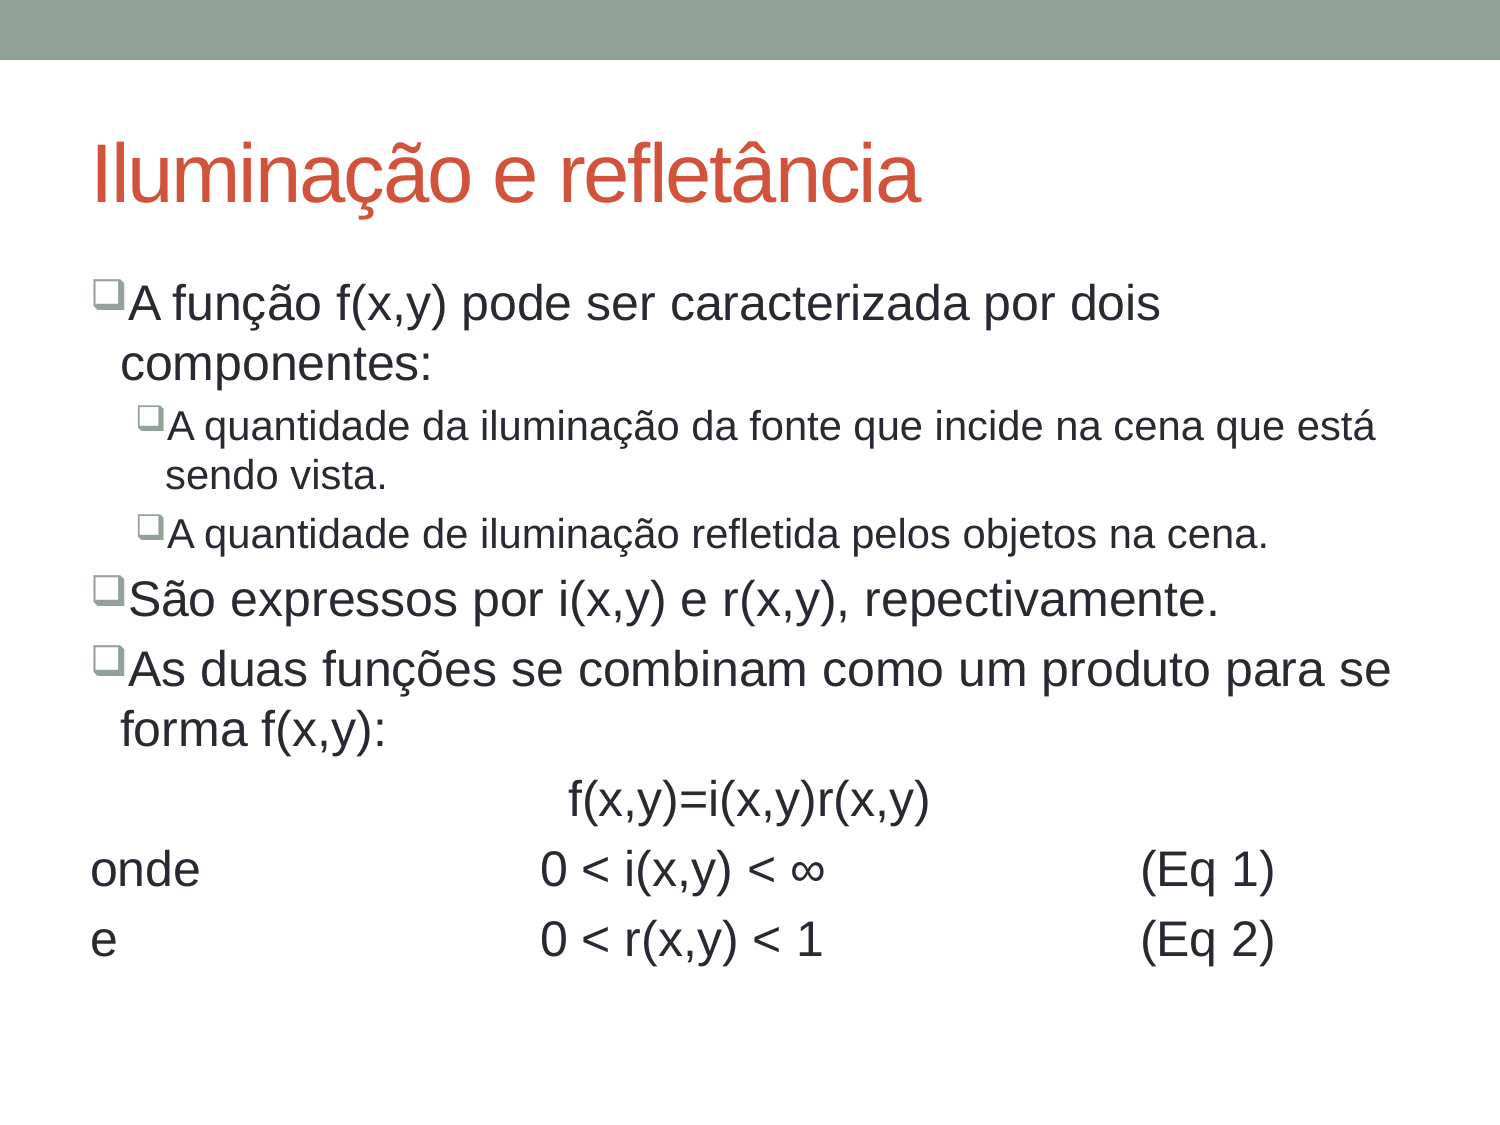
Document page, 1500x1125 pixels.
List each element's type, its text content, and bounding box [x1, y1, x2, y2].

title Iluminação e refletância [75, 87, 1425, 250]
list A função f(x,y) pode ser caracterizada por dois componentes: A quantidade da iluminação da fonte que incide na cena que está sendo vista. A quantidade de iluminação refletida pelos objetos na cena. São expressos por i(x,y) e r(x,y), repectivamente. As duas funções se combinam como um produto para se forma f(x,y): f(x,y)=i(x,y)r(x,y) onde 0 < i(x,y) < ∞ (Eq 1) e 0 < r(x,y) < 1 (Eq 2) [75, 262, 1425, 1063]
